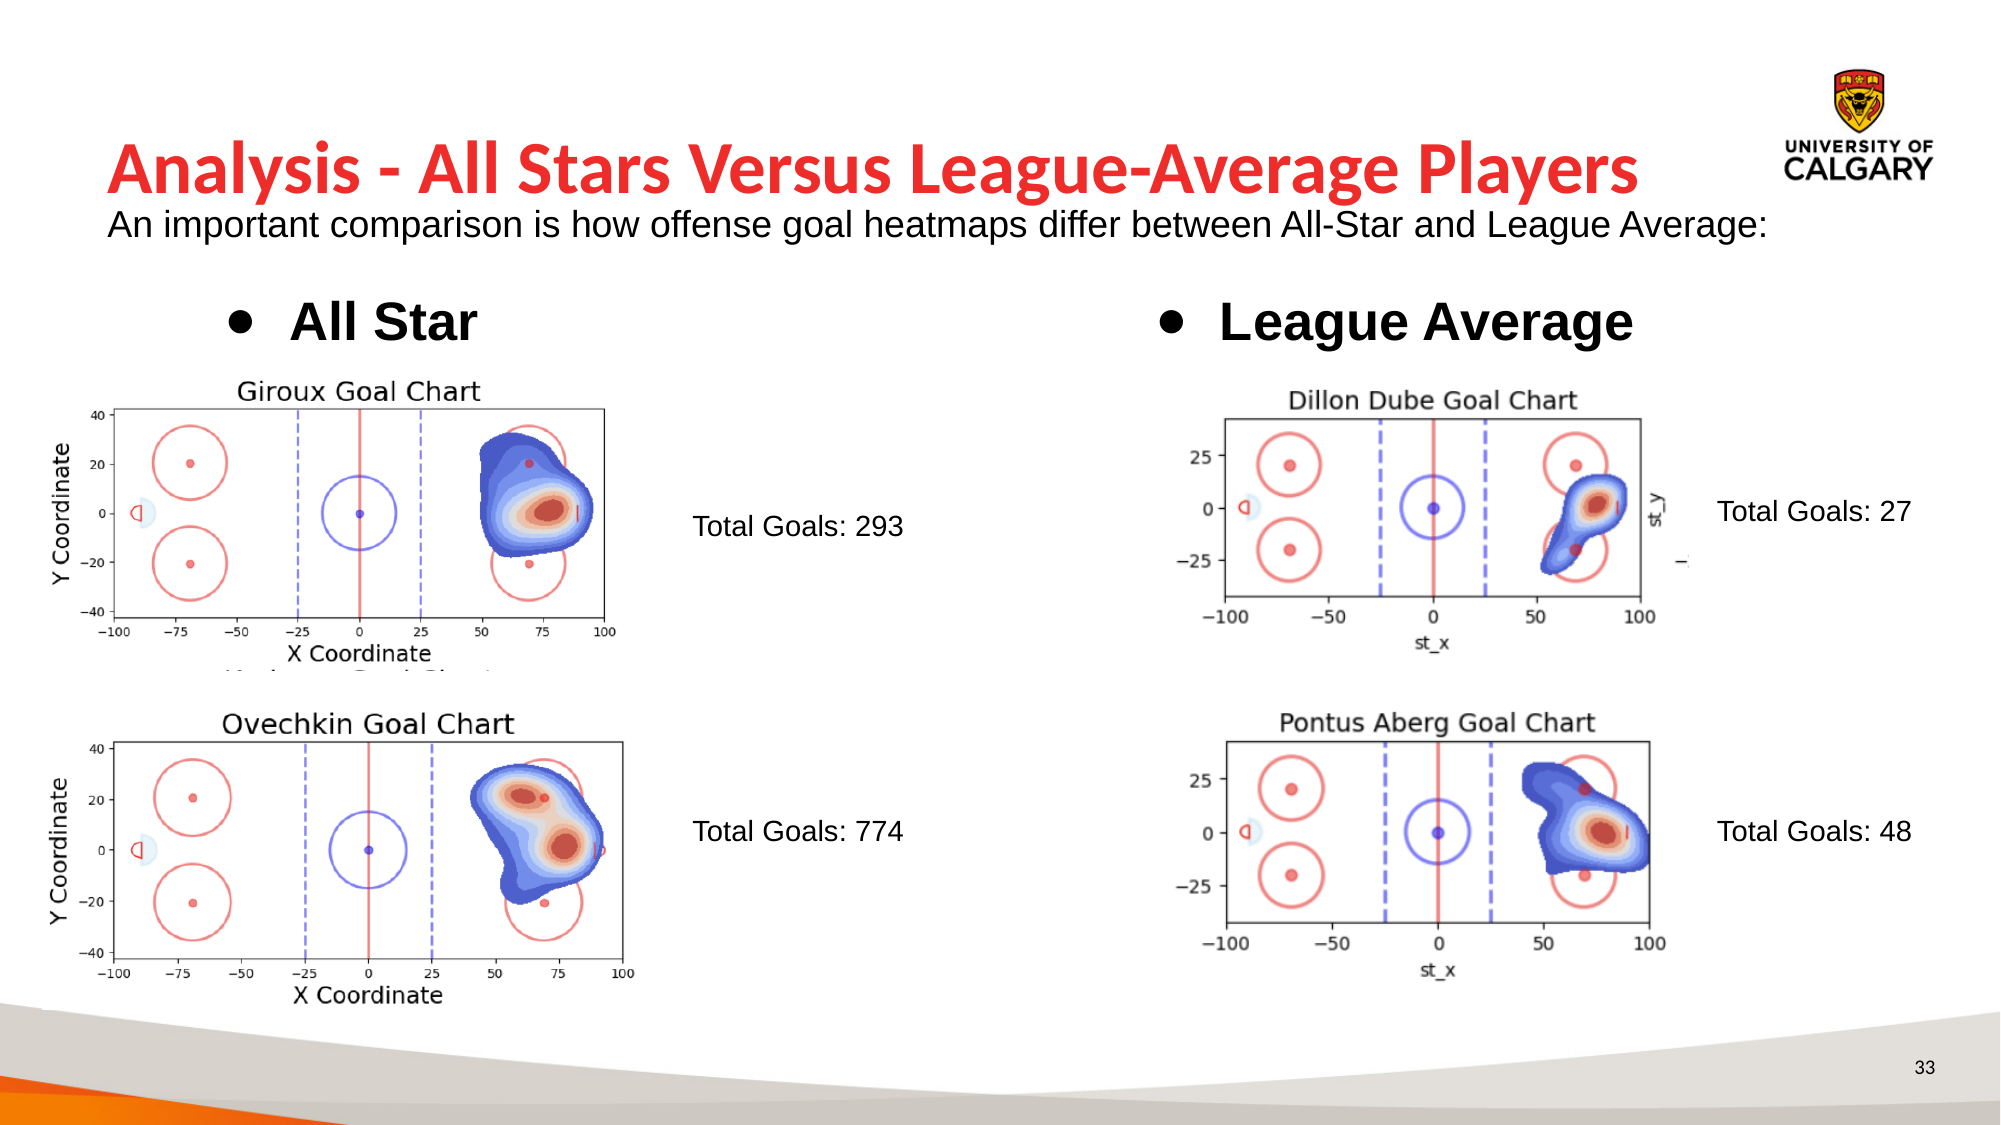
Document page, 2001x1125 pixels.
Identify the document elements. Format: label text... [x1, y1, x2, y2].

picture [0, 0, 2001, 1125]
text_box All Star [199, 271, 568, 366]
title Analysis - All Stars Versus League-Average Players [92, 76, 1688, 184]
slide_number ‹#› [1500, 1046, 1951, 1107]
text_box Total Goals: 774 [677, 796, 926, 862]
text_box League Average [1129, 271, 1732, 366]
text_box Total Goals: 293 [677, 491, 926, 557]
text_box Total Goals: 27 [1701, 477, 1951, 543]
text_box Total Goals: 48 [1701, 796, 1951, 862]
text_box An important comparison is how offense goal heatmaps differ between All-Star and League Average: [92, 184, 1847, 260]
